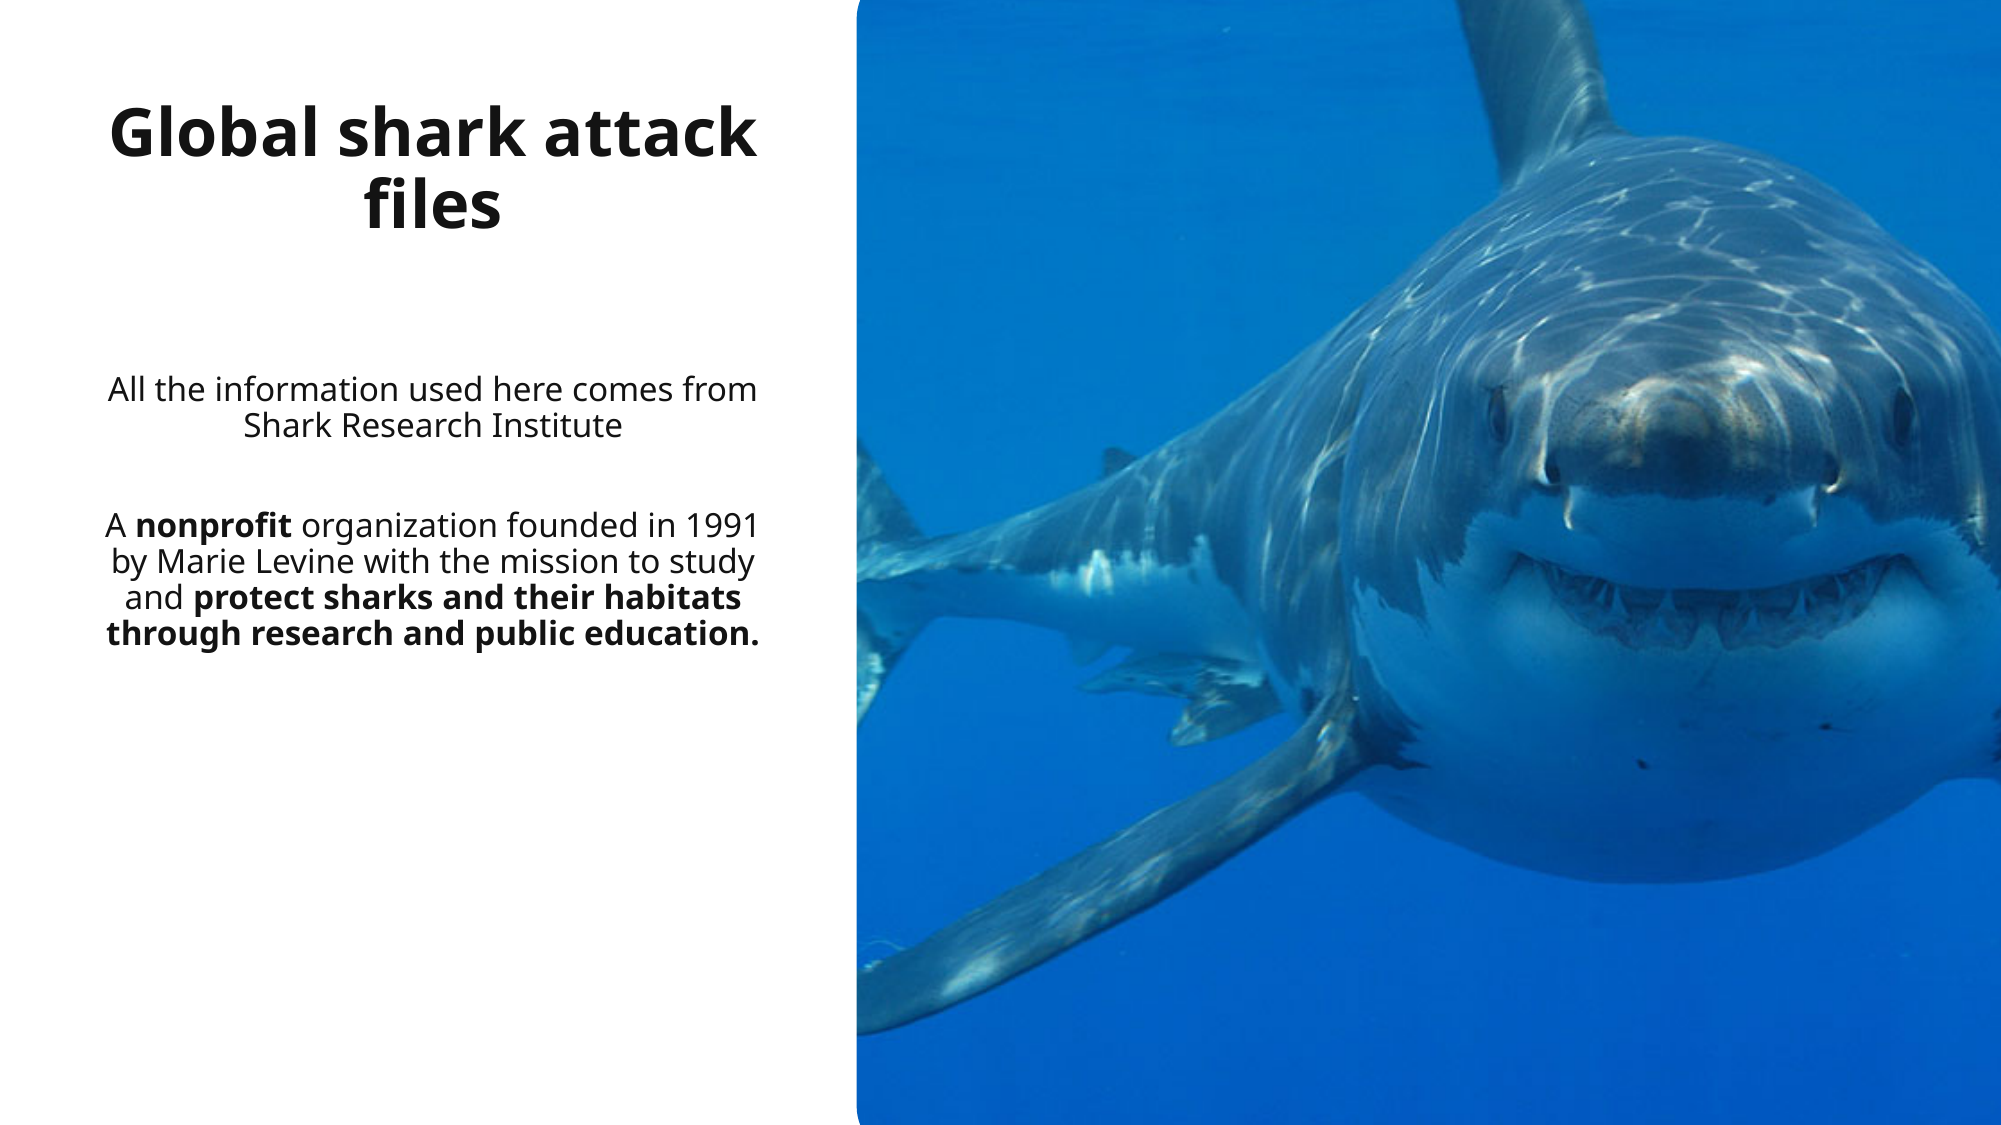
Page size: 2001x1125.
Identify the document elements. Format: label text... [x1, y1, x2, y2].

text_box All the information used here comes from Shark Research Institute A nonprofit organization founded in 1991 by Marie Levine with the mission to study and protect sharks and their habitats through research and public education. [73, 365, 794, 1029]
picture [856, 0, 2001, 1125]
title Global shark attack files [73, 0, 794, 251]
